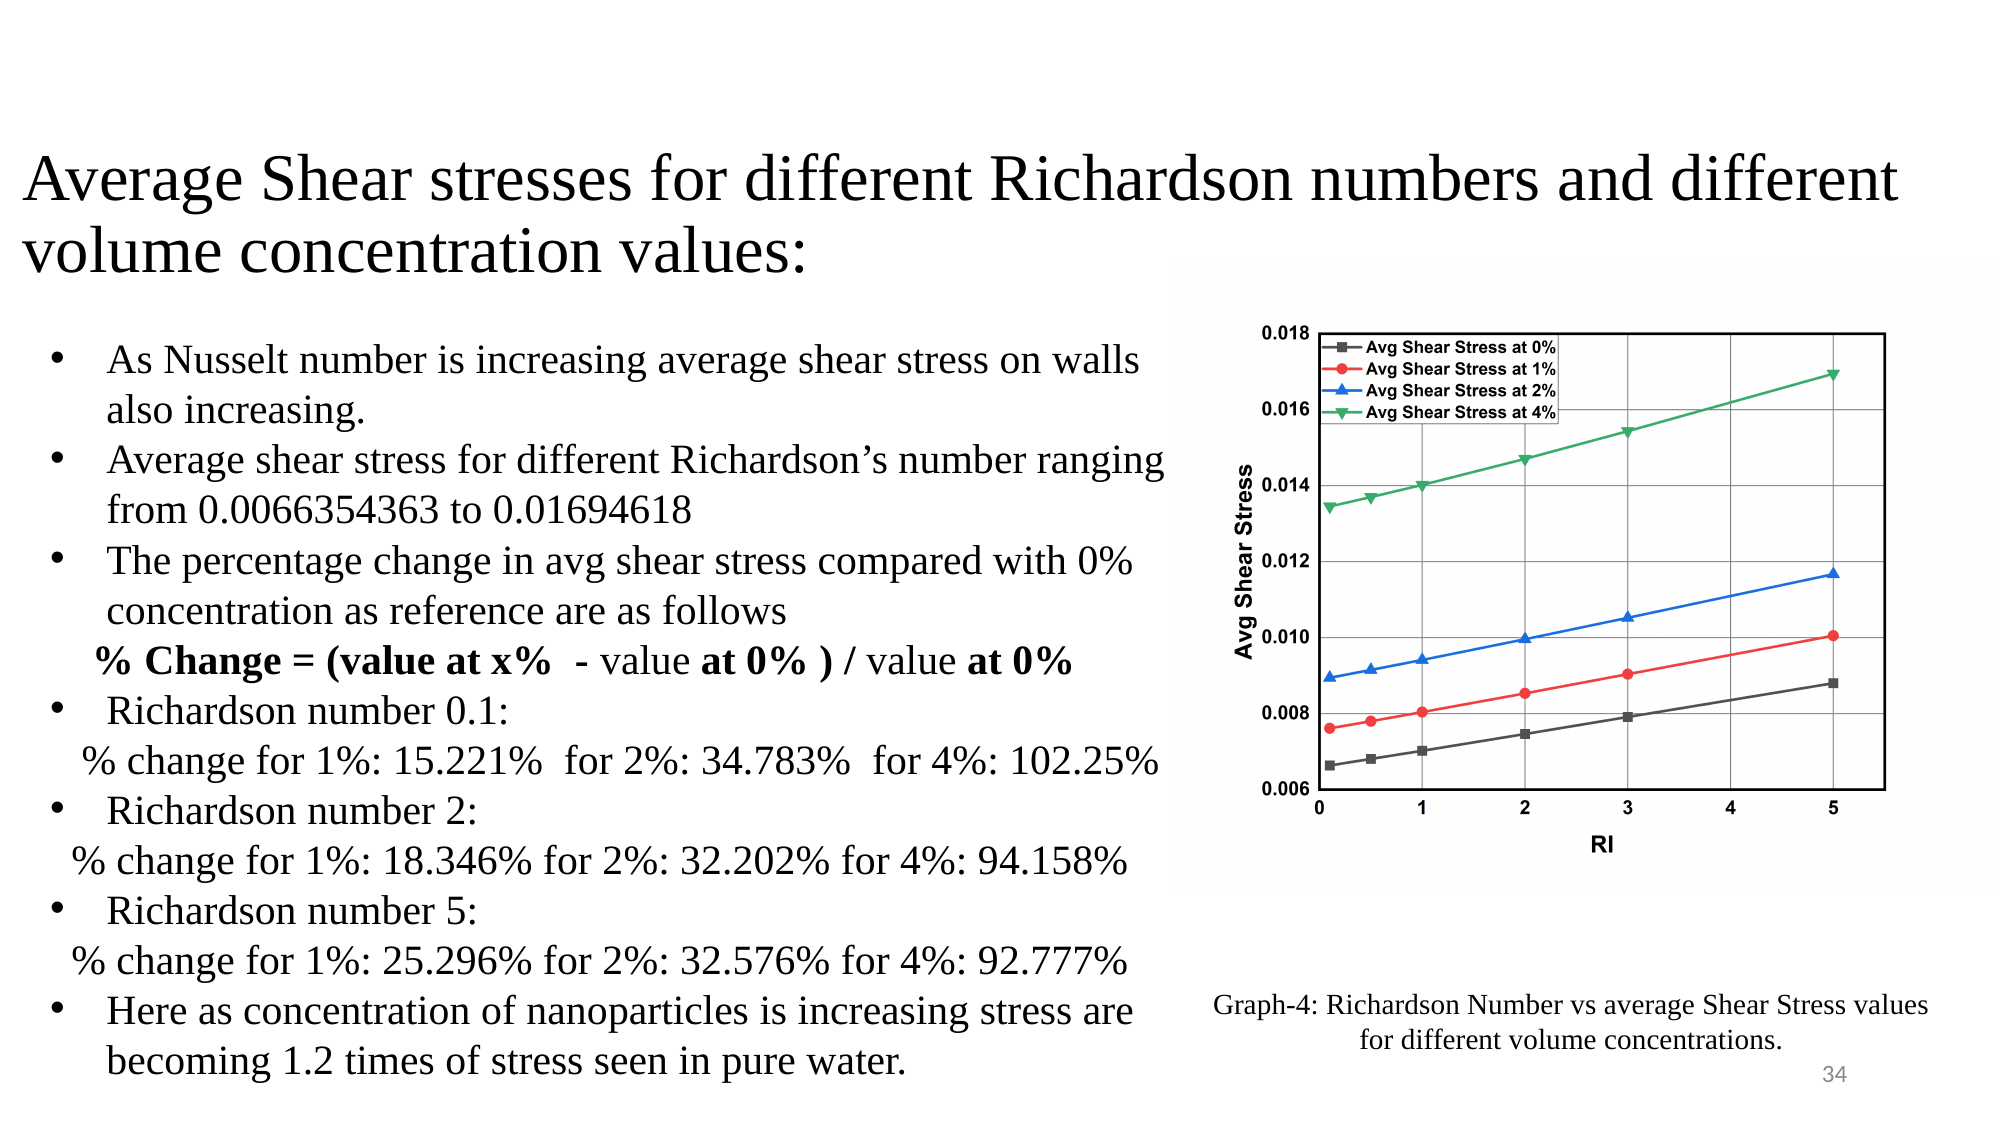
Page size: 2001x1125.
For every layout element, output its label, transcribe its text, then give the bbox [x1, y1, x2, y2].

text_box As Nusselt number is increasing average shear stress on walls also increasing. Average shear stress for different Richardson’s number ranging from 0.0066354363 to 0.01694618 The percentage change in avg shear stress compared with 0% concentration as reference are as follows % Change = (value at x% - value at 0% ) / value at 0% Richardson number 0.1: % change for 1%: 15.221% for 2%: 34.783% for 4%: 102.25% Richardson number 2: % change for 1%: 18.346% for 2%: 32.202% for 4%: 94.158% Richardson number 5: % change for 1%: 25.296% for 2%: 32.576% for 4%: 92.777% Here as concentration of nanoparticles is increasing stress are becoming 1.2 times of stress seen in pure water. [35, 324, 1205, 1125]
slide_number 34 [1412, 1063, 1863, 1103]
text_box Graph-4: Richardson Number vs average Shear Stress values for different volume concentrations. [1187, 978, 1956, 1063]
title Average Shear stresses for different Richardson numbers and different volume concentration values: [7, 110, 1969, 320]
picture [1171, 260, 2000, 895]
